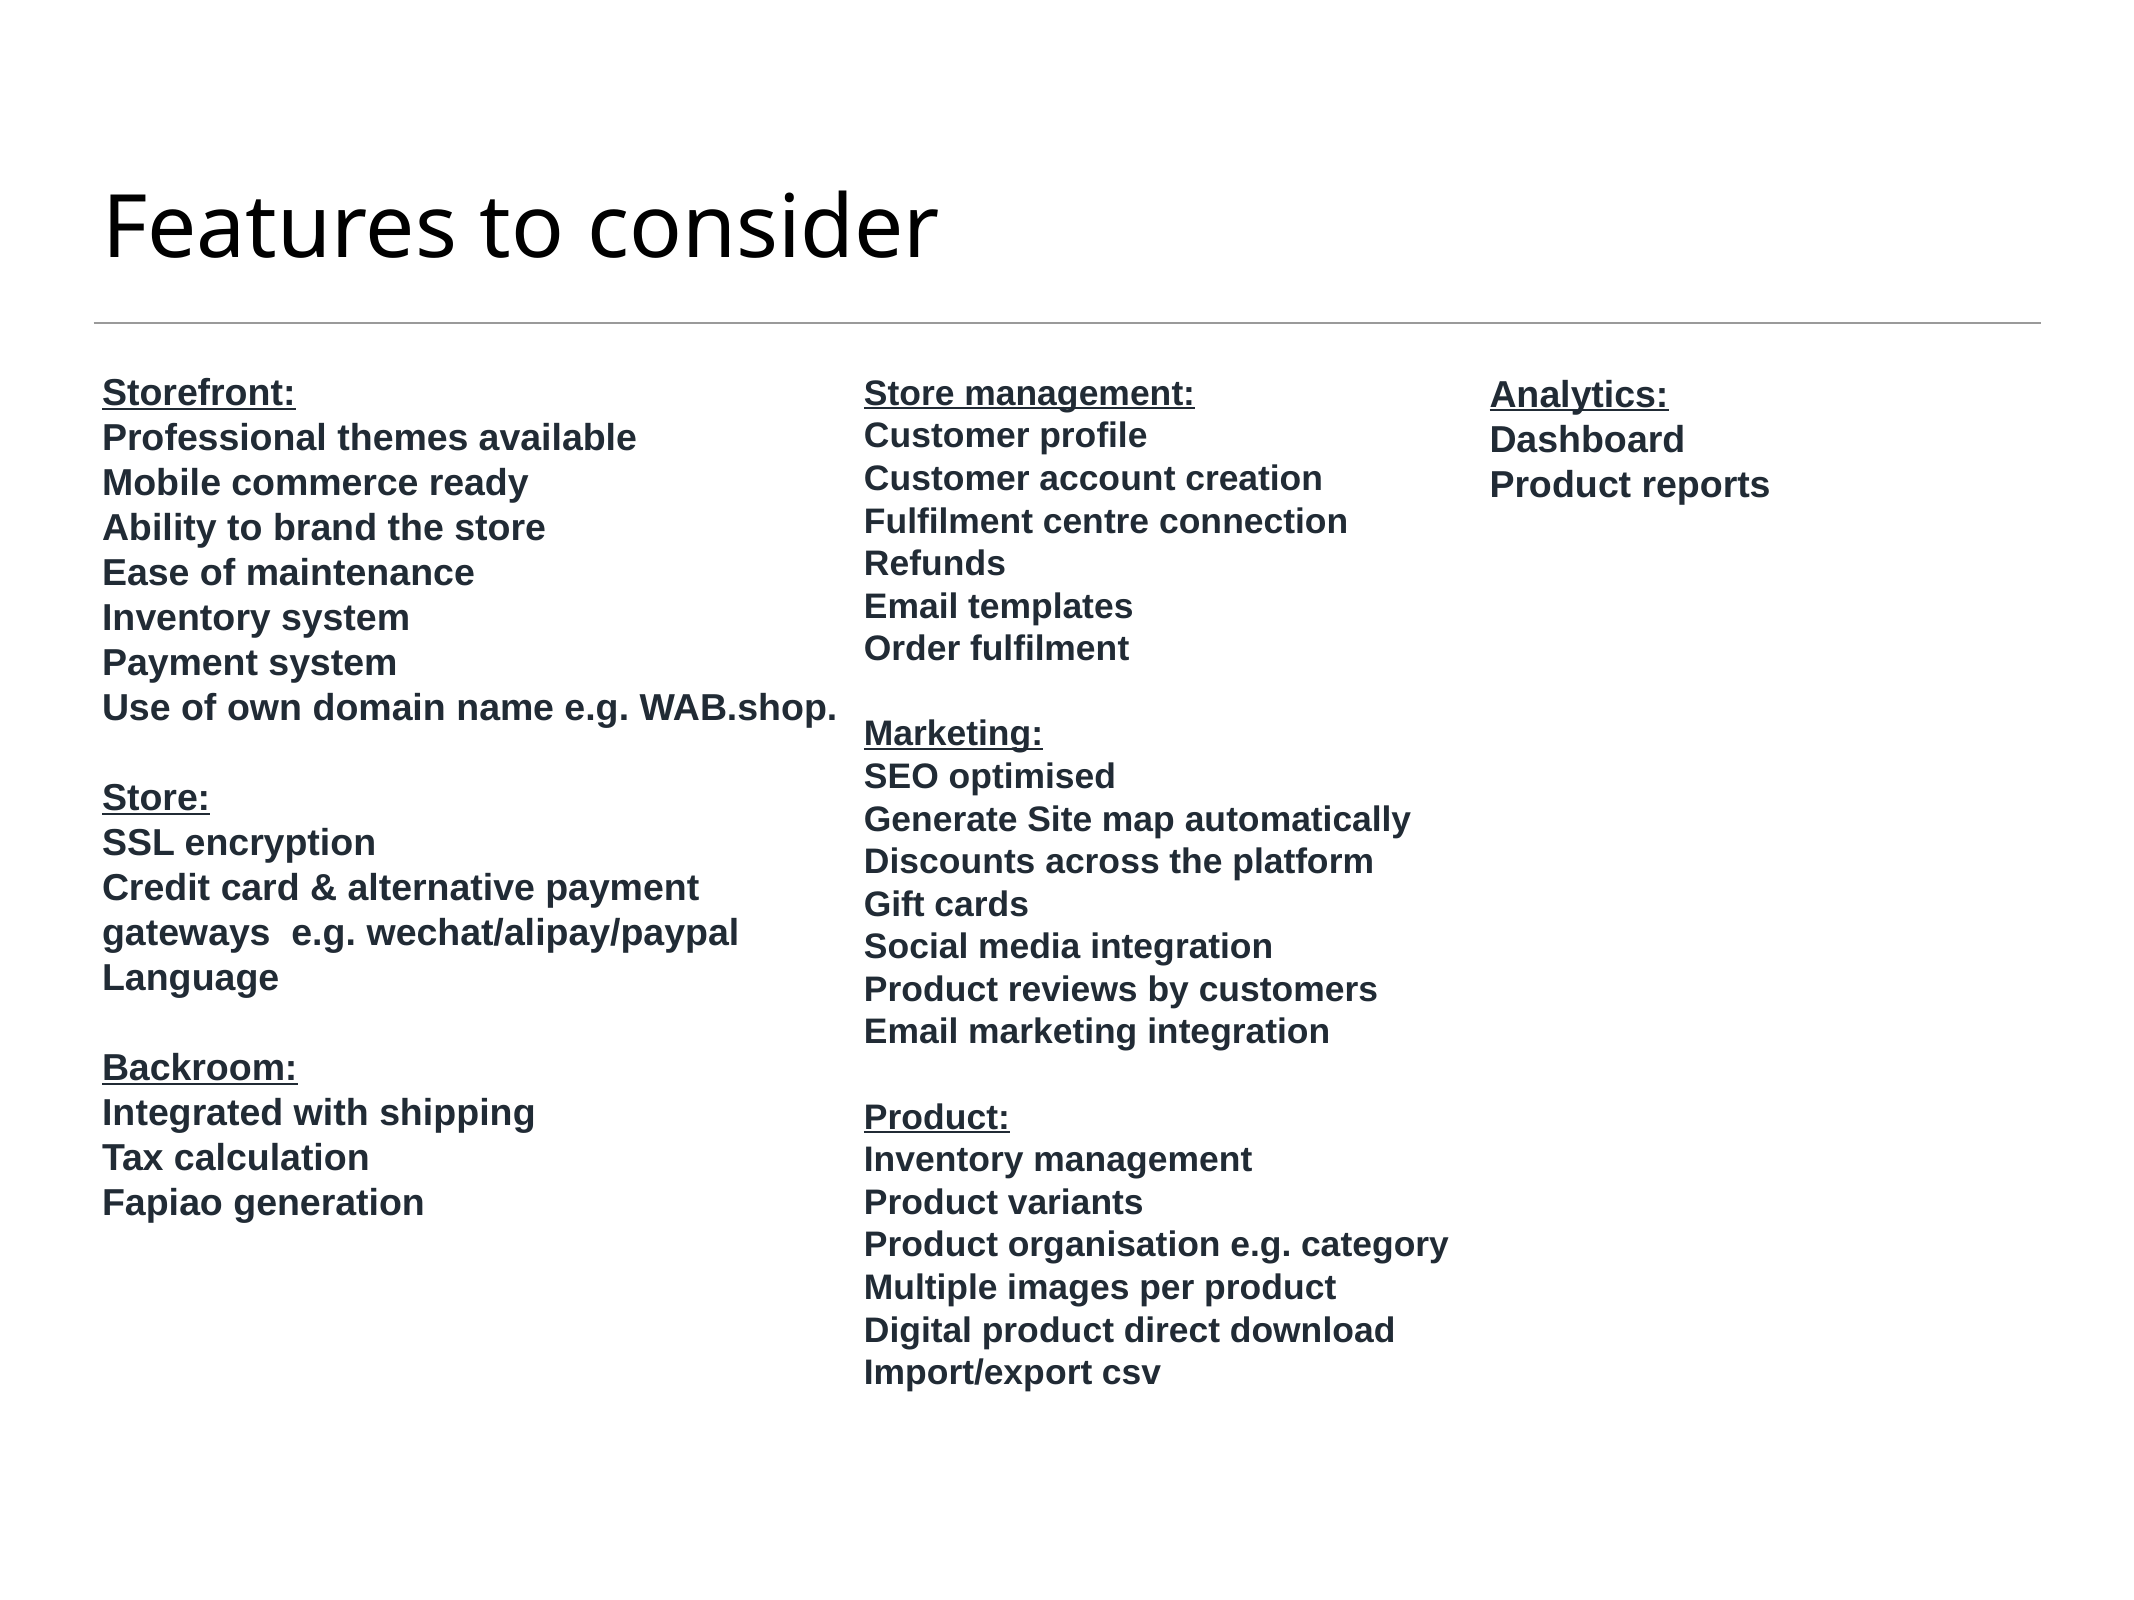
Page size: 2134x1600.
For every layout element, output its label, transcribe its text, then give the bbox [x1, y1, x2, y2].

list Storefront: Professional themes available Mobile commerce ready Ability to brand the store Ease of maintenance Inventory system Payment system Use of own domain name e.g. WAB.shop. Store: SSL encryption Credit card & alternative payment gateways e.g. wechat/alipay/paypal Language Backroom: Integrated with shipping Tax calculation Fapiao generation [93, 359, 857, 1455]
text_box Store management: Customer profile Customer account creation Fulfilment centre connection Refunds Email templates Order fulfilment Marketing: SEO optimised Generate Site map automatically Discounts across the platform Gift cards Social media integration Product reviews by customers Email marketing integration Product: Inventory management Product variants Product organisation e.g. category Multiple images per product Digital product direct download Import/export csv [855, 361, 1481, 1456]
text_box Analytics: Dashboard Product reports [1481, 361, 2134, 1456]
title Features to consider [93, 53, 2041, 284]
